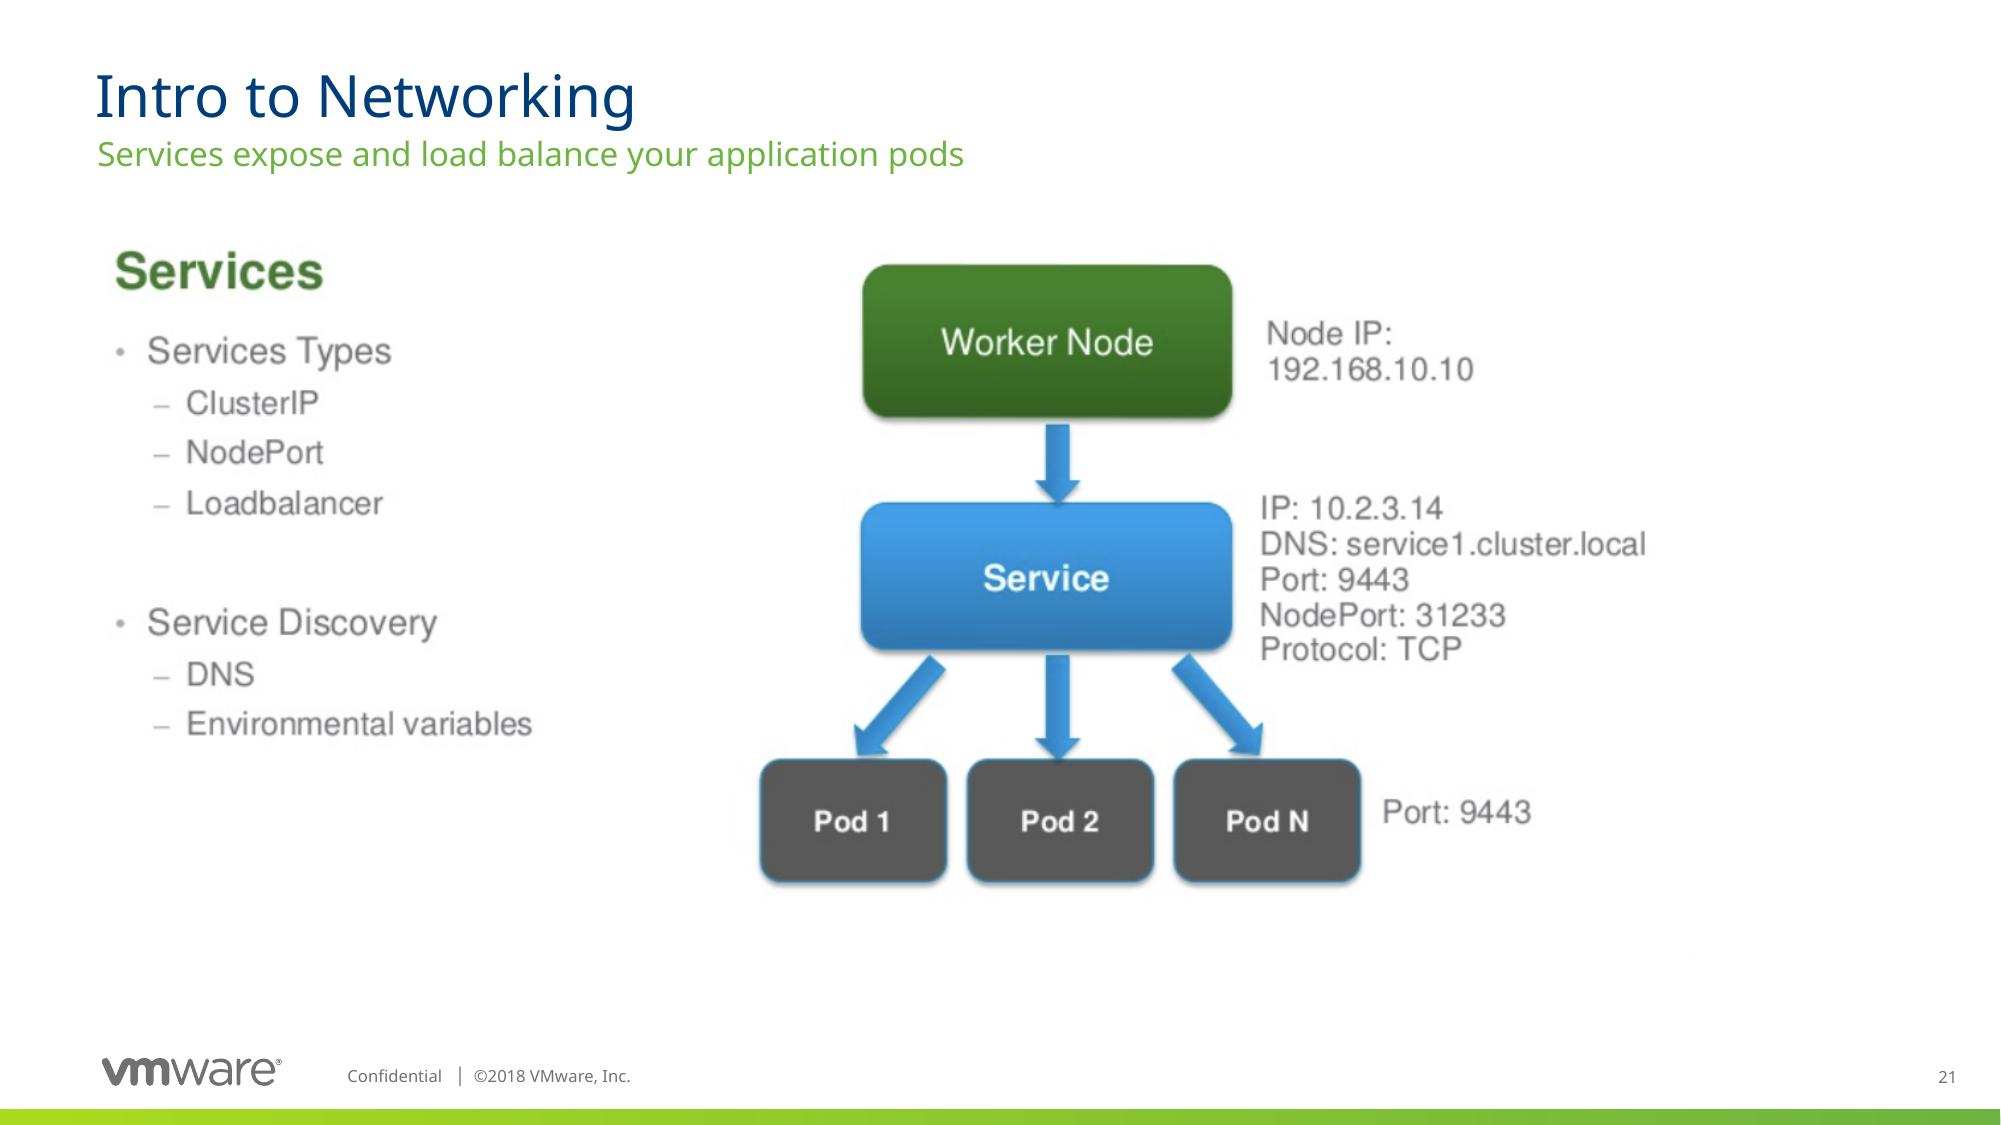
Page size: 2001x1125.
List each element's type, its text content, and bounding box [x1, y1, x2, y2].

title Intro to Networking [95, 67, 1901, 131]
picture [96, 225, 1699, 959]
subtitle Services expose and load balance your application pods [97, 133, 1897, 174]
